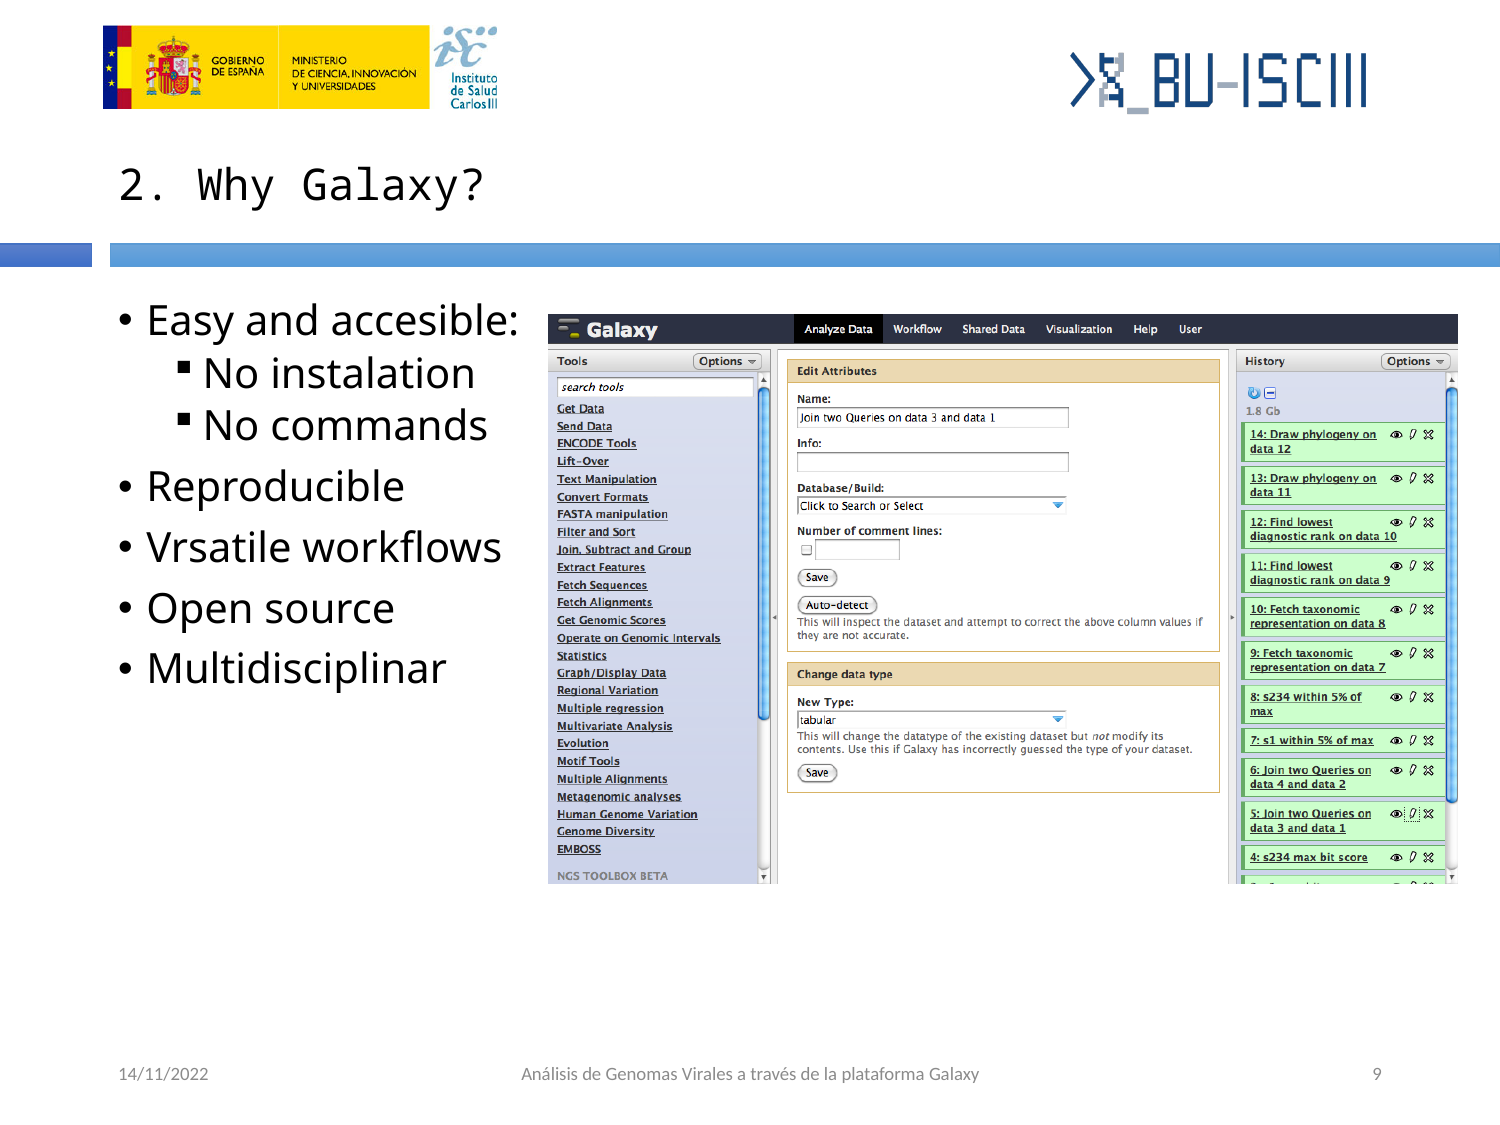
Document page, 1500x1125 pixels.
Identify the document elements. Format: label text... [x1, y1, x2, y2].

list Easy and accesible: No instalation No commands Reproducible Vrsatile workflows Open source Multidisciplinar [103, 291, 549, 1021]
picture [103, 25, 497, 109]
text_box 2. Why Galaxy? [103, 114, 1397, 257]
picture [548, 314, 1458, 884]
footer Análisis de Genomas Virales a través de la plataforma Galaxy [496, 1042, 1004, 1103]
slide_number 9 [1059, 1042, 1397, 1103]
picture [1059, 0, 1380, 114]
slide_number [103, 1042, 441, 1103]
